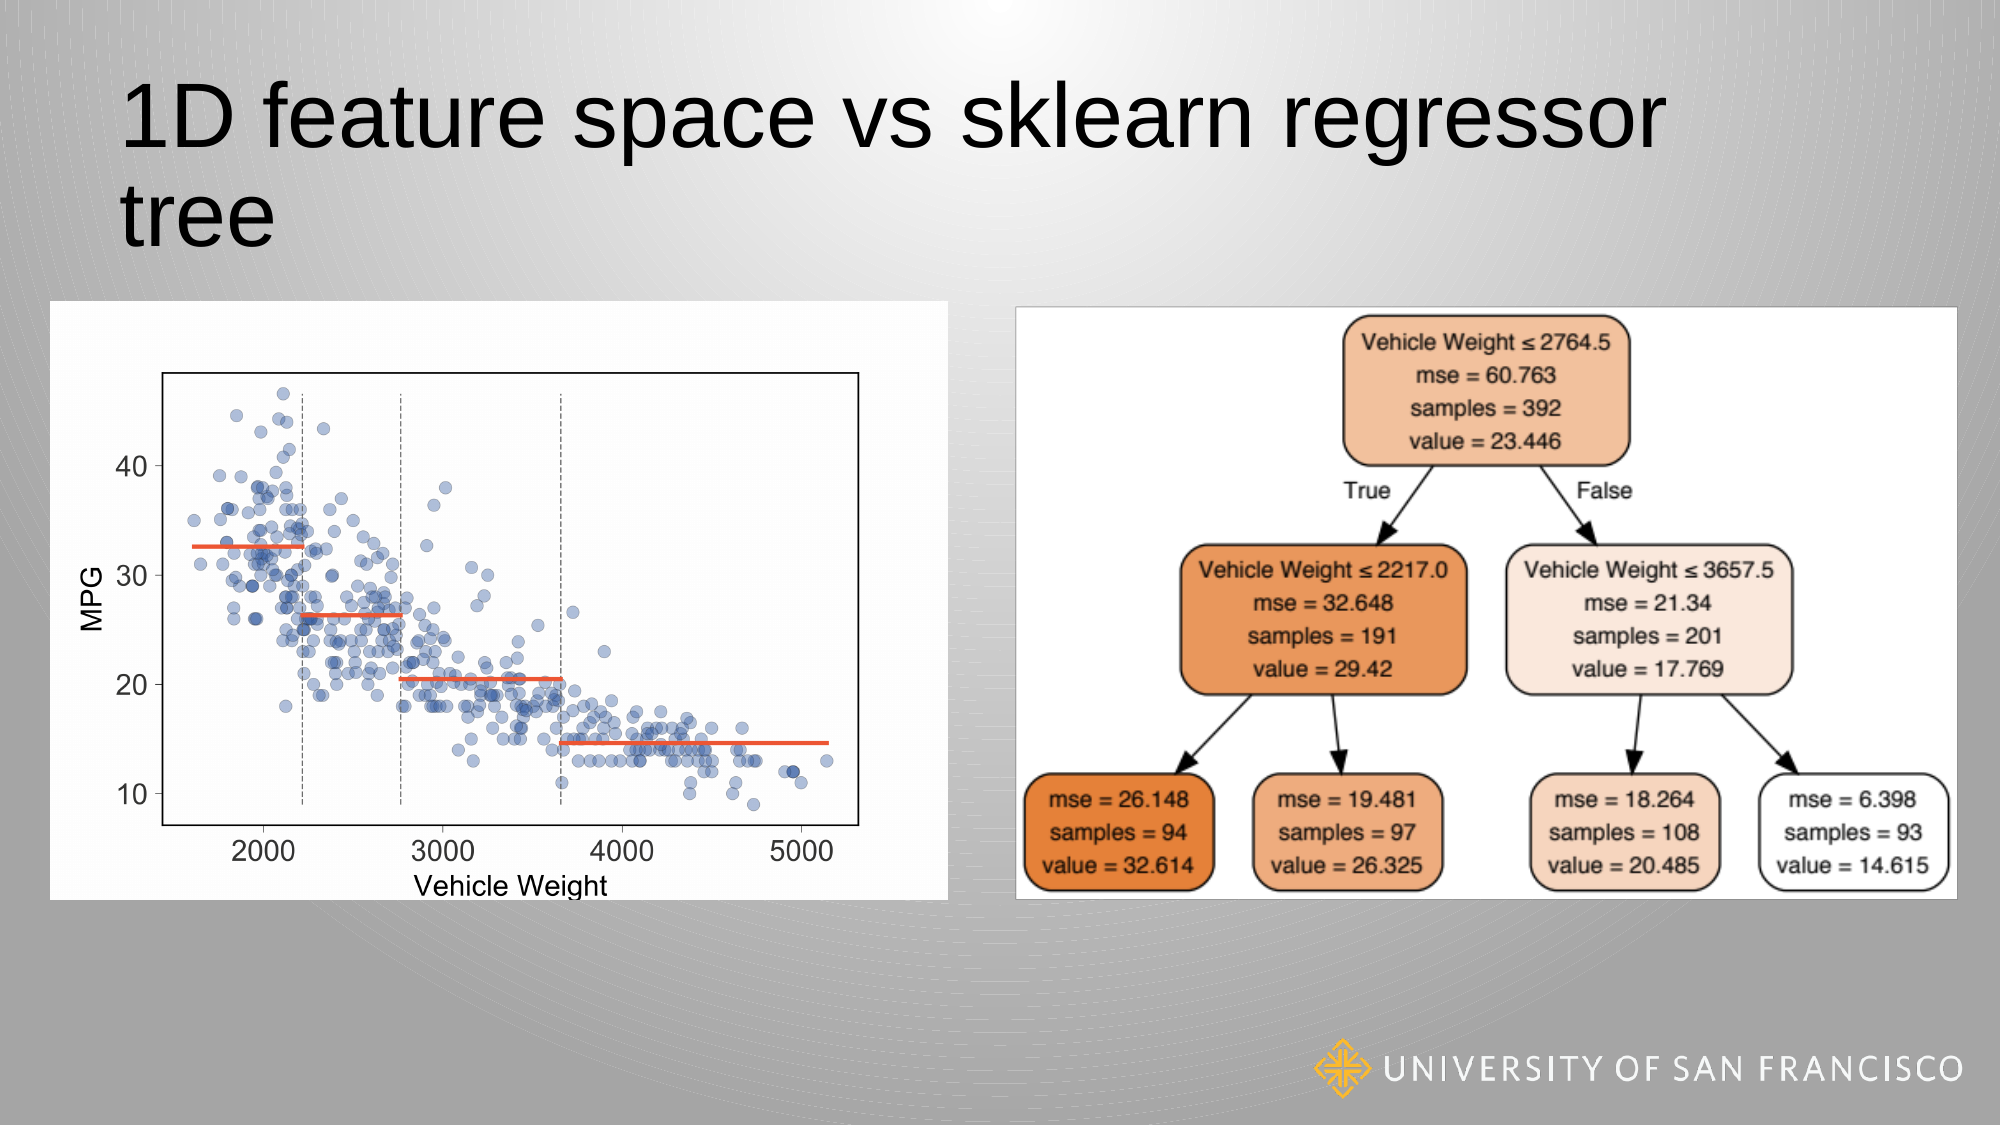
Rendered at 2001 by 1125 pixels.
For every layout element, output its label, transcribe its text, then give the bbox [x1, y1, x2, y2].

title 1D feature space vs sklearn regressor tree [104, 58, 1868, 277]
picture [50, 228, 2000, 976]
